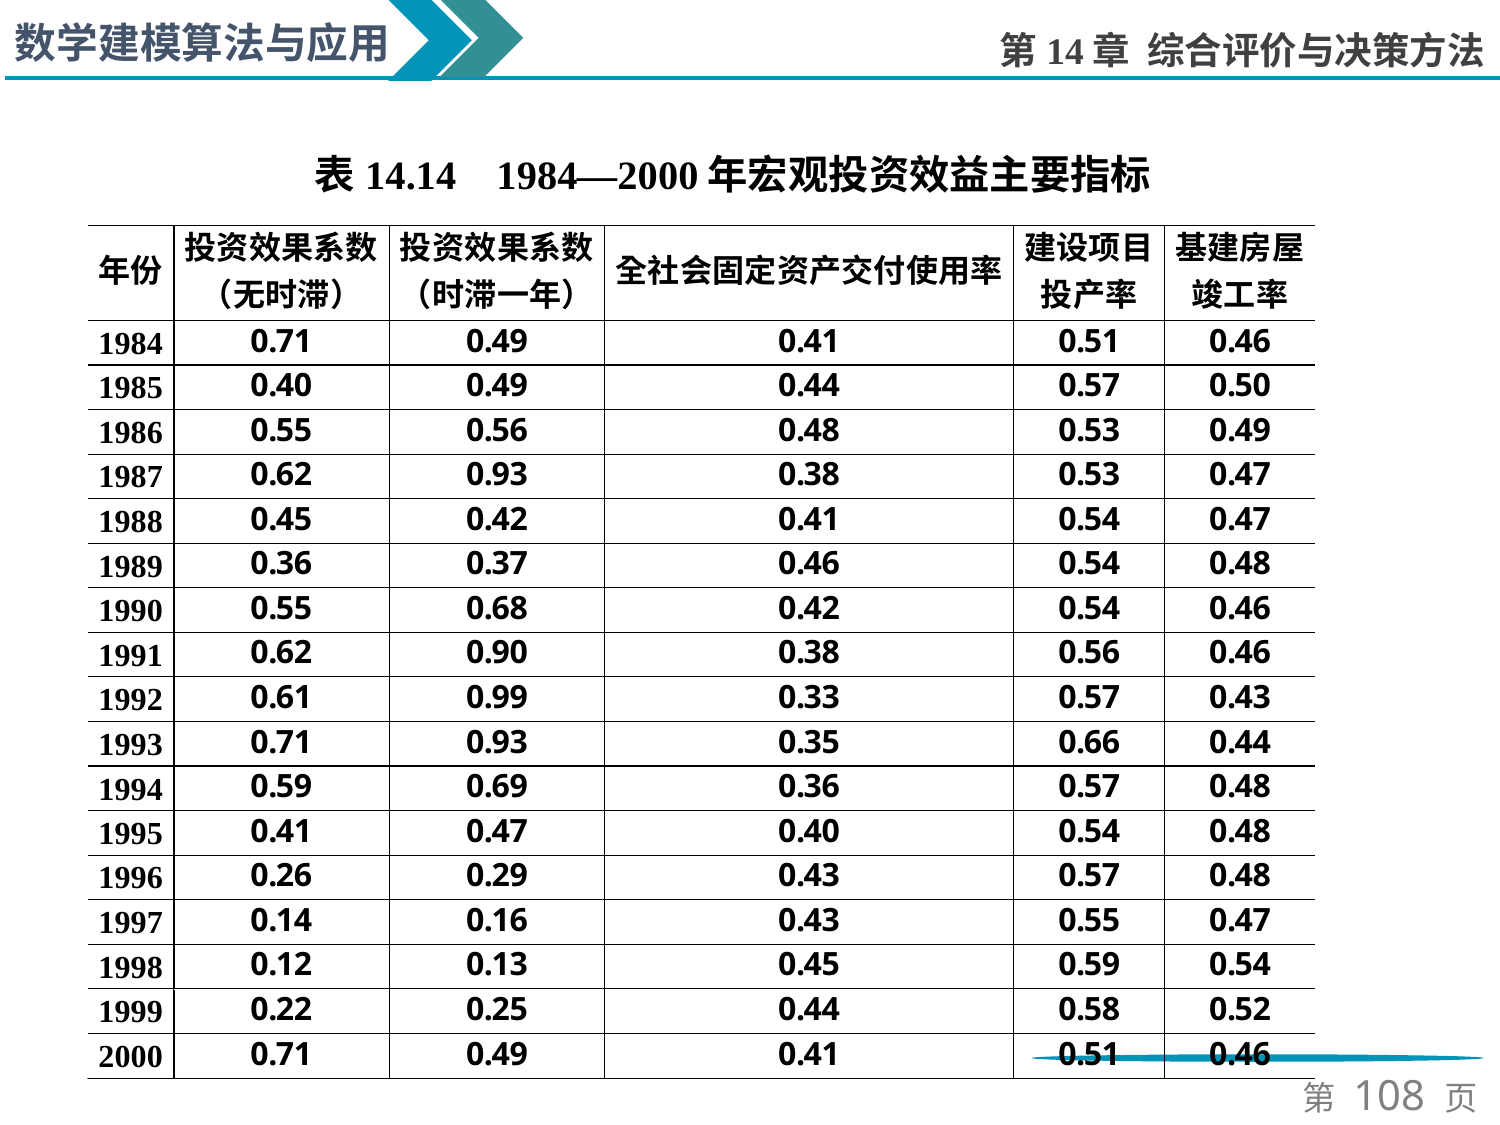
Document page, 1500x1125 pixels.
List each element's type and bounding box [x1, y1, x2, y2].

text_box [87, 131, 1378, 1111]
